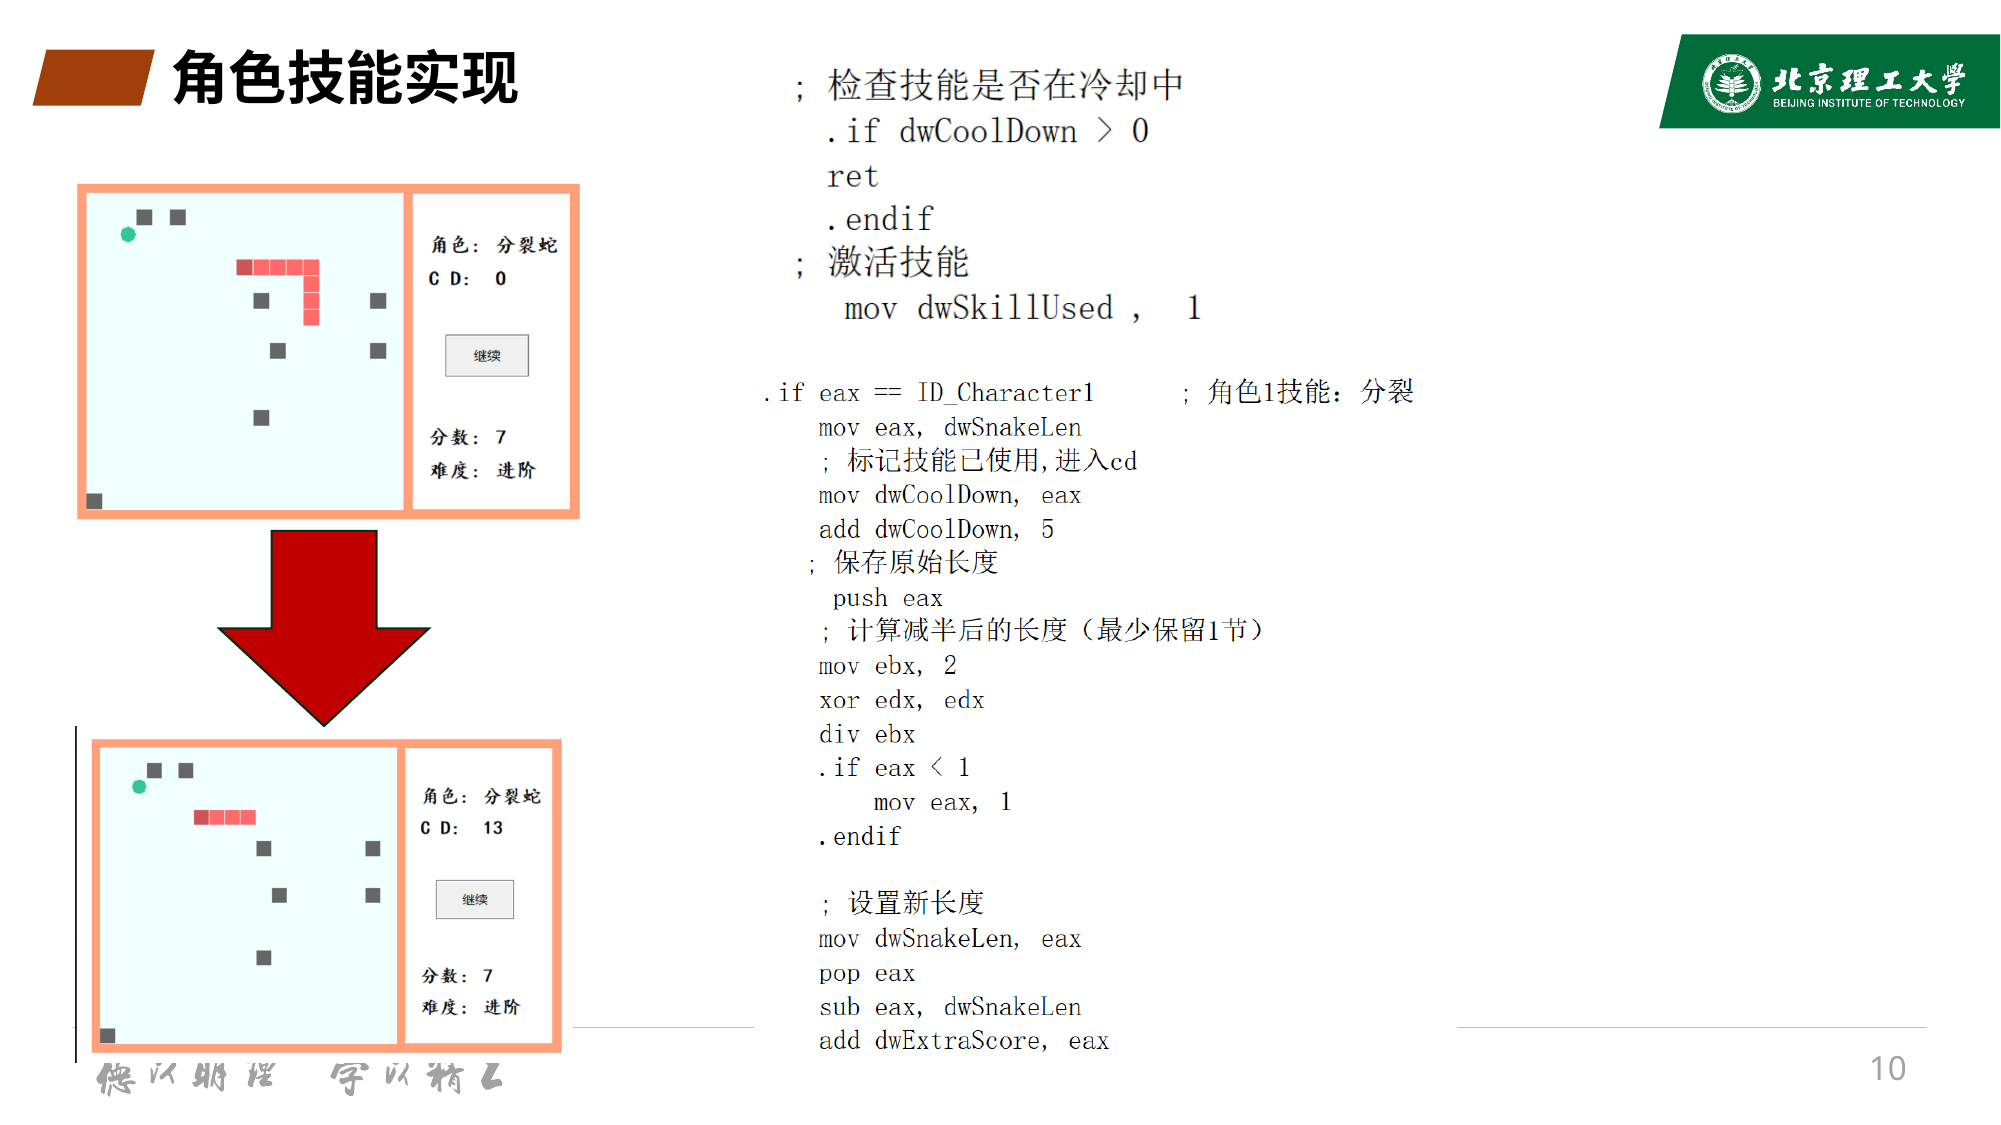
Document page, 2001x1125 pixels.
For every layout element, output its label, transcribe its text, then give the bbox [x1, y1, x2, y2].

picture [754, 378, 1457, 1059]
picture [75, 726, 573, 1063]
picture [1685, 39, 1985, 124]
picture [754, 66, 1391, 339]
title 角色技能实现 [155, 40, 1574, 120]
picture [61, 168, 587, 527]
text_box [216, 529, 432, 726]
